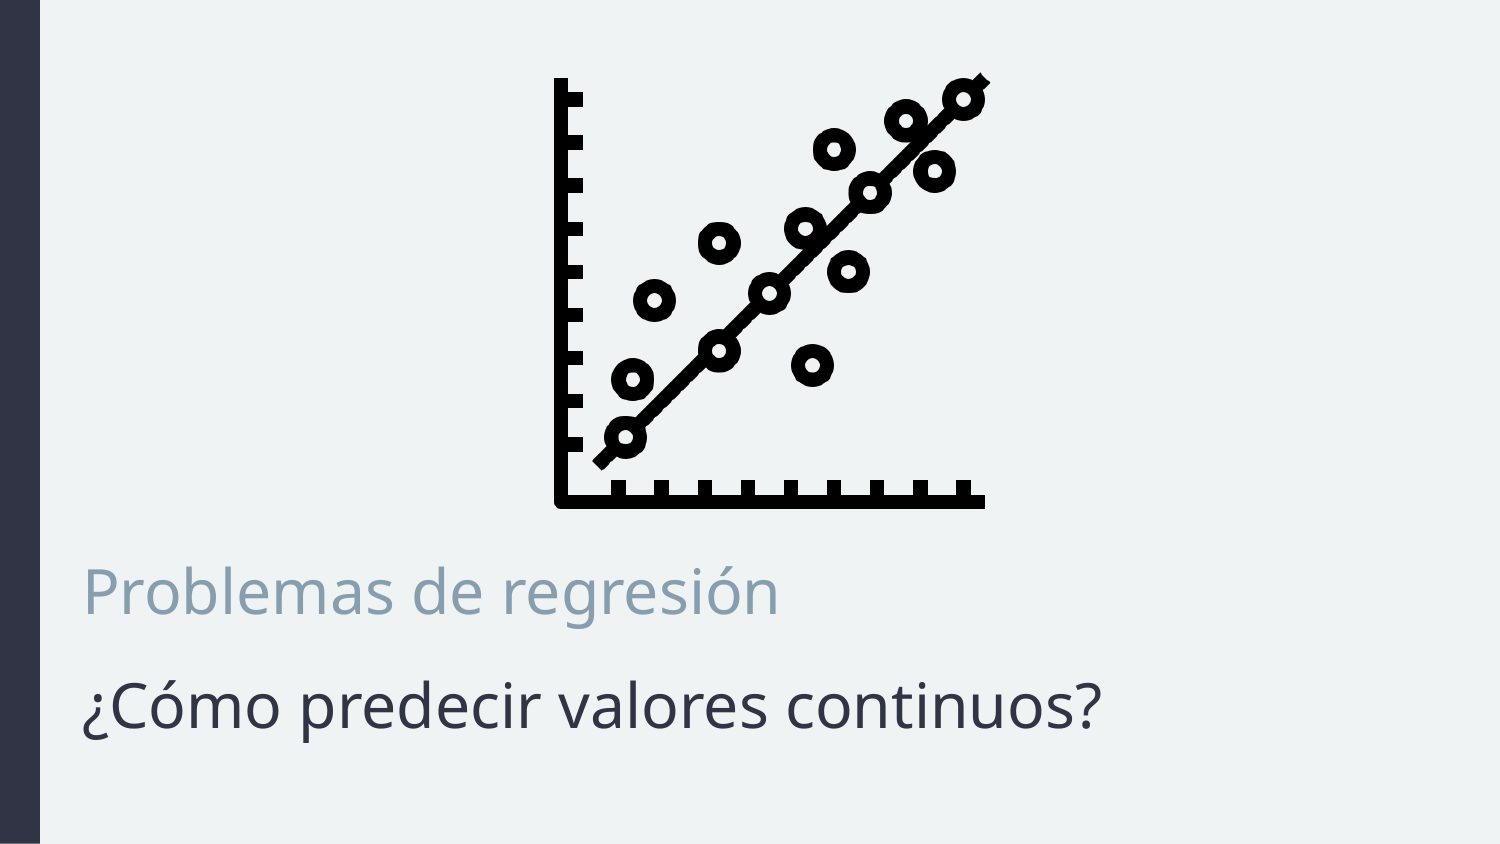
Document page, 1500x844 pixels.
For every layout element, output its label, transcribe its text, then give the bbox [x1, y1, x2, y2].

title Problemas de regresión [67, 535, 1375, 645]
picture [538, 63, 999, 524]
title ¿Cómo predecir valores continuos? [67, 609, 1471, 798]
